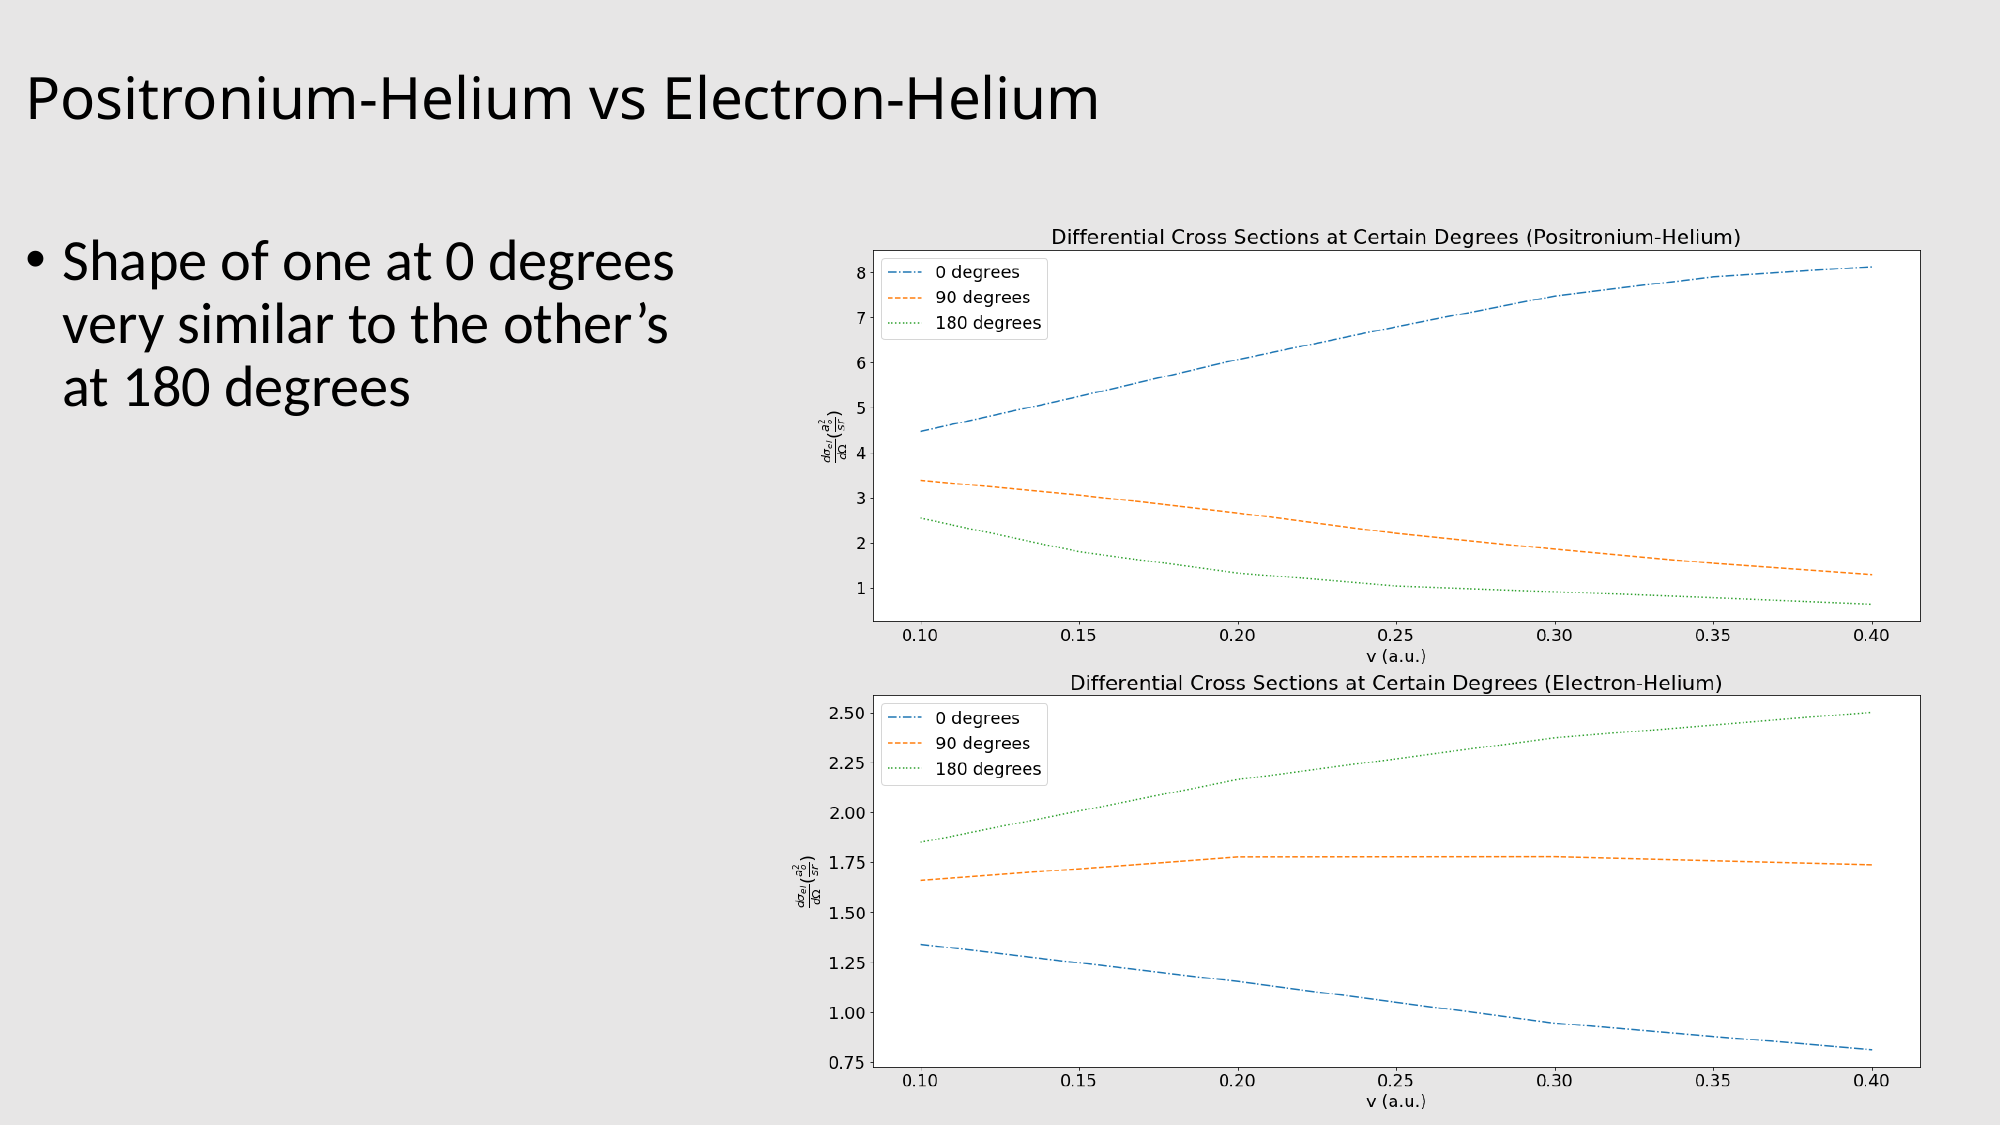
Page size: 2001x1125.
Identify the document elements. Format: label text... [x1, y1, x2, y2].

title Positronium-Helium vs Electron-Helium [10, 8, 1655, 193]
list Shape of one at 0 degrees very similar to the other’s at 180 degrees [10, 222, 701, 1049]
picture [719, 222, 1990, 1117]
